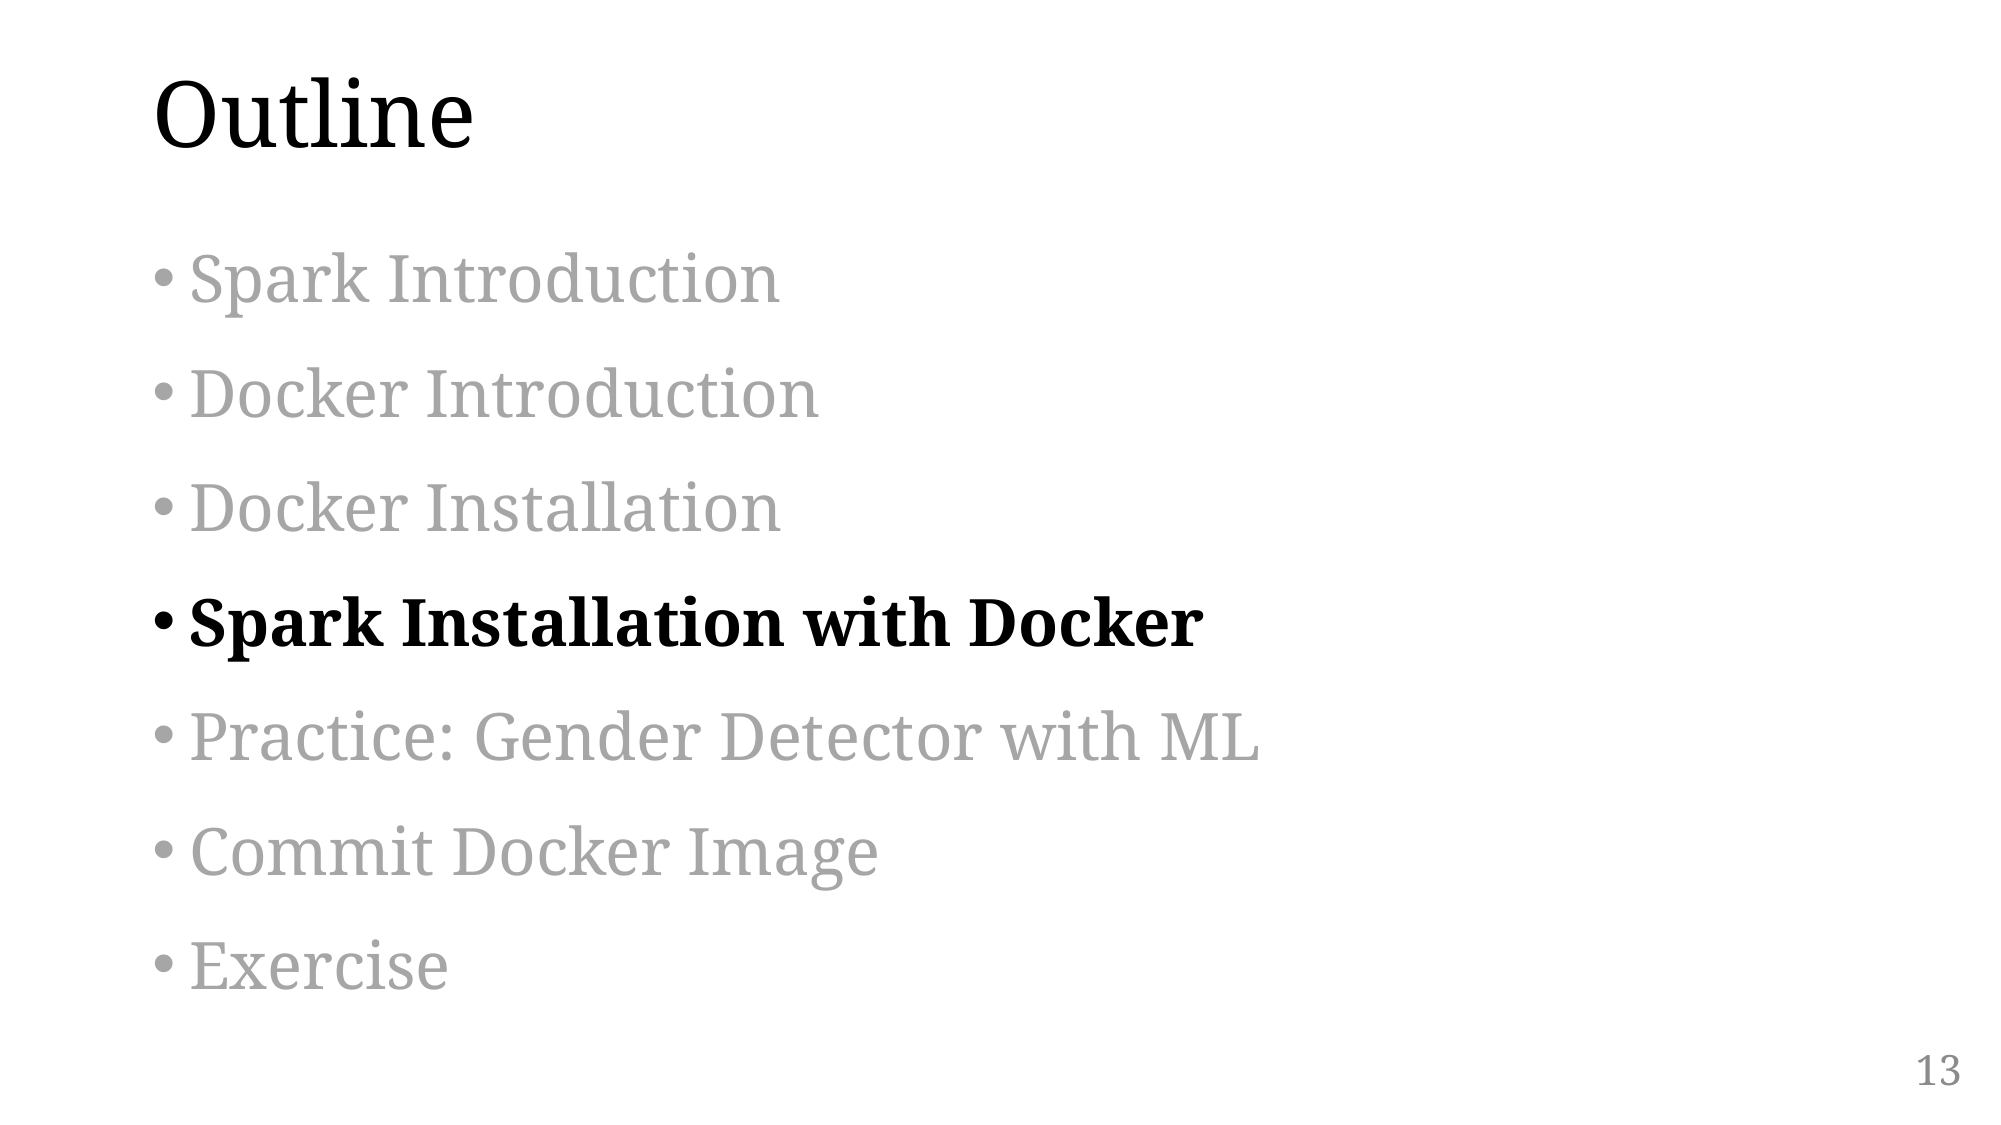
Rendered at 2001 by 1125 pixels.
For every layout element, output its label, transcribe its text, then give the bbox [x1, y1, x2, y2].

title Outline [137, 22, 1863, 214]
slide_number 13 [1791, 1042, 1977, 1103]
list Spark Introduction Docker Introduction Docker Installation Spark Installation with Docker Practice: Gender Detector with ML Commit Docker Image Exercise [137, 214, 1863, 1013]
